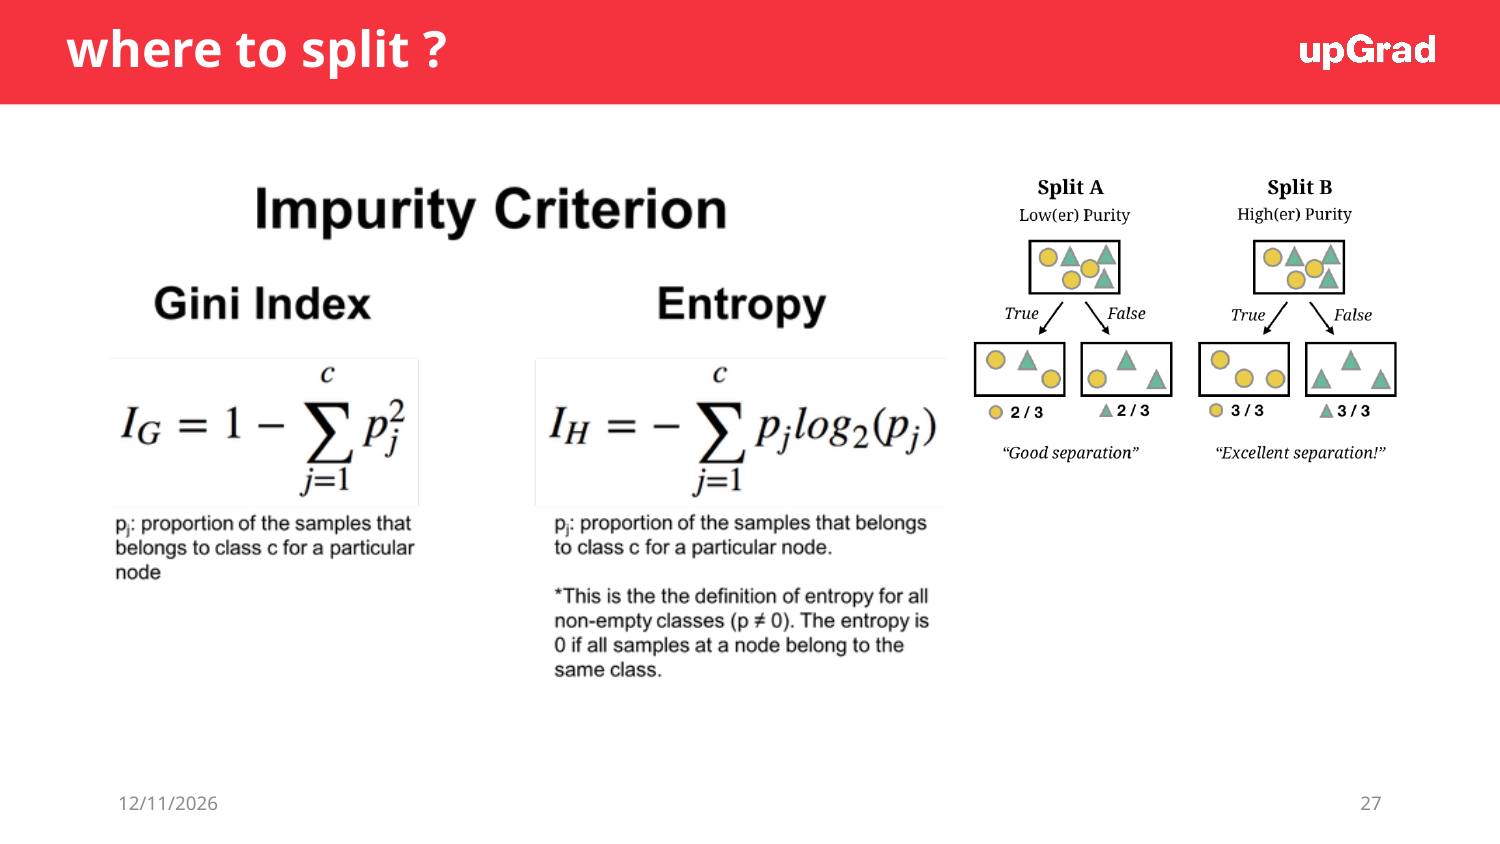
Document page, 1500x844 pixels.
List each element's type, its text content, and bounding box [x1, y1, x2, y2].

picture [973, 172, 1397, 470]
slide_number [103, 782, 441, 827]
slide_number 27 [1059, 782, 1397, 827]
picture [1300, 34, 1435, 70]
picture [103, 156, 948, 694]
title where to split ? [51, 20, 827, 83]
